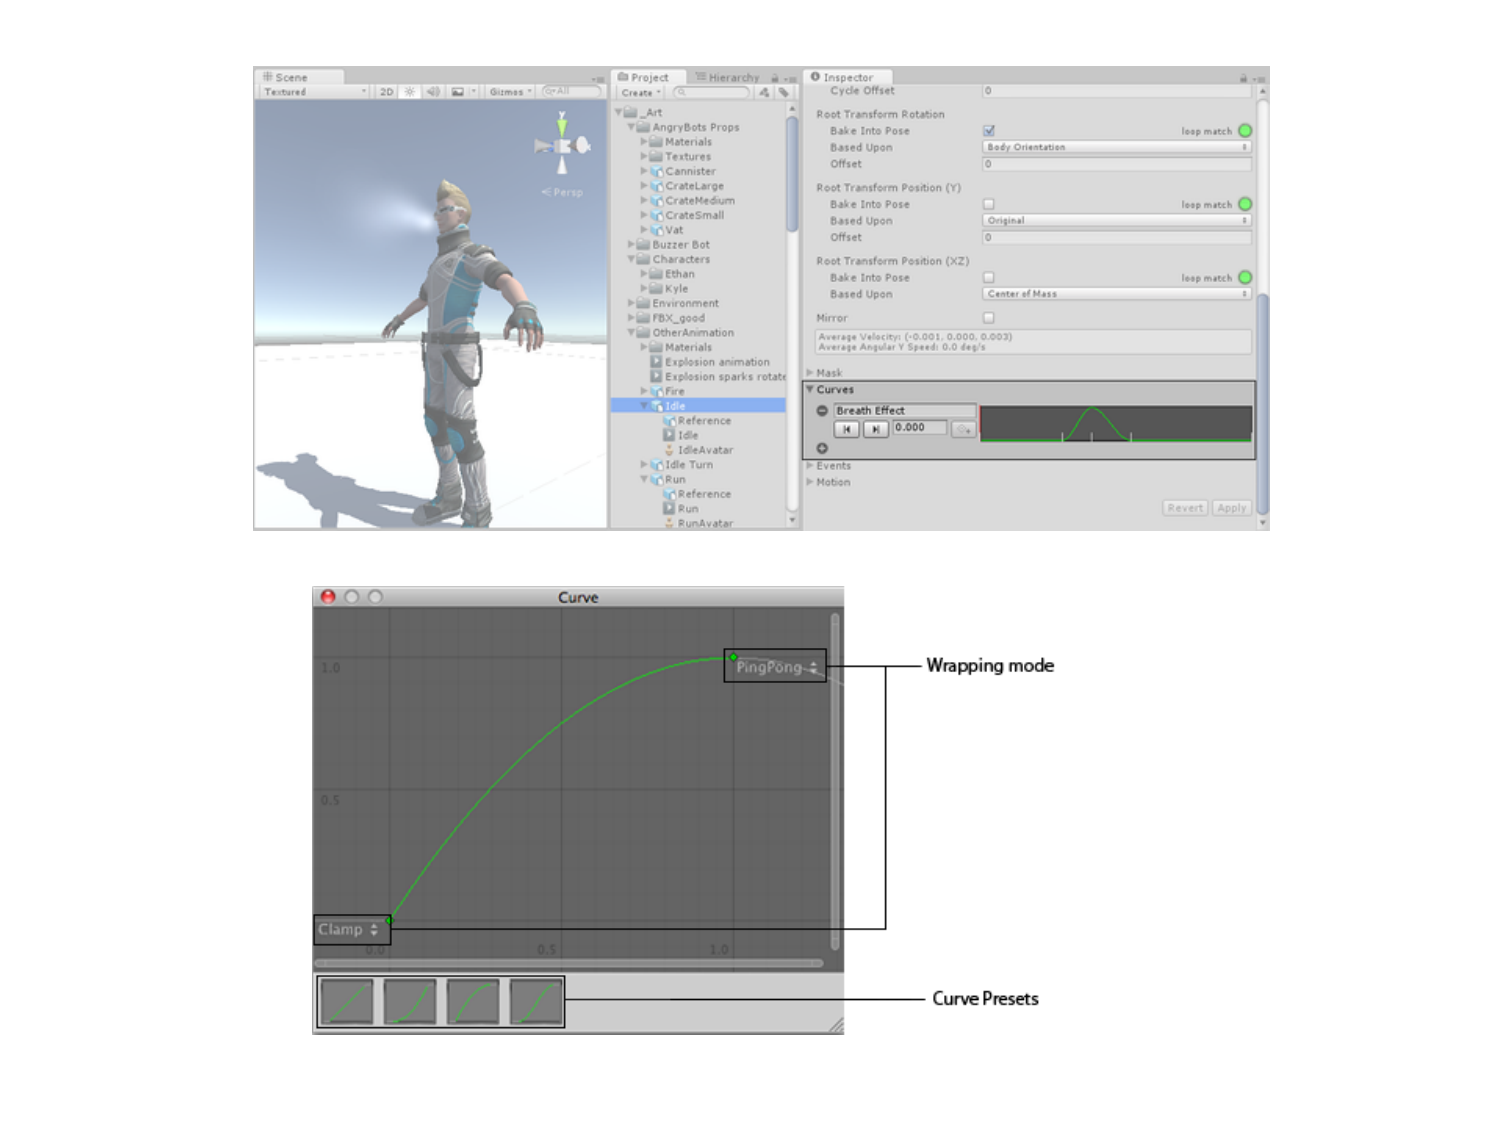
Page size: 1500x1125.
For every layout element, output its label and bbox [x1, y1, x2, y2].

picture [312, 585, 1095, 1035]
picture [253, 66, 1270, 531]
